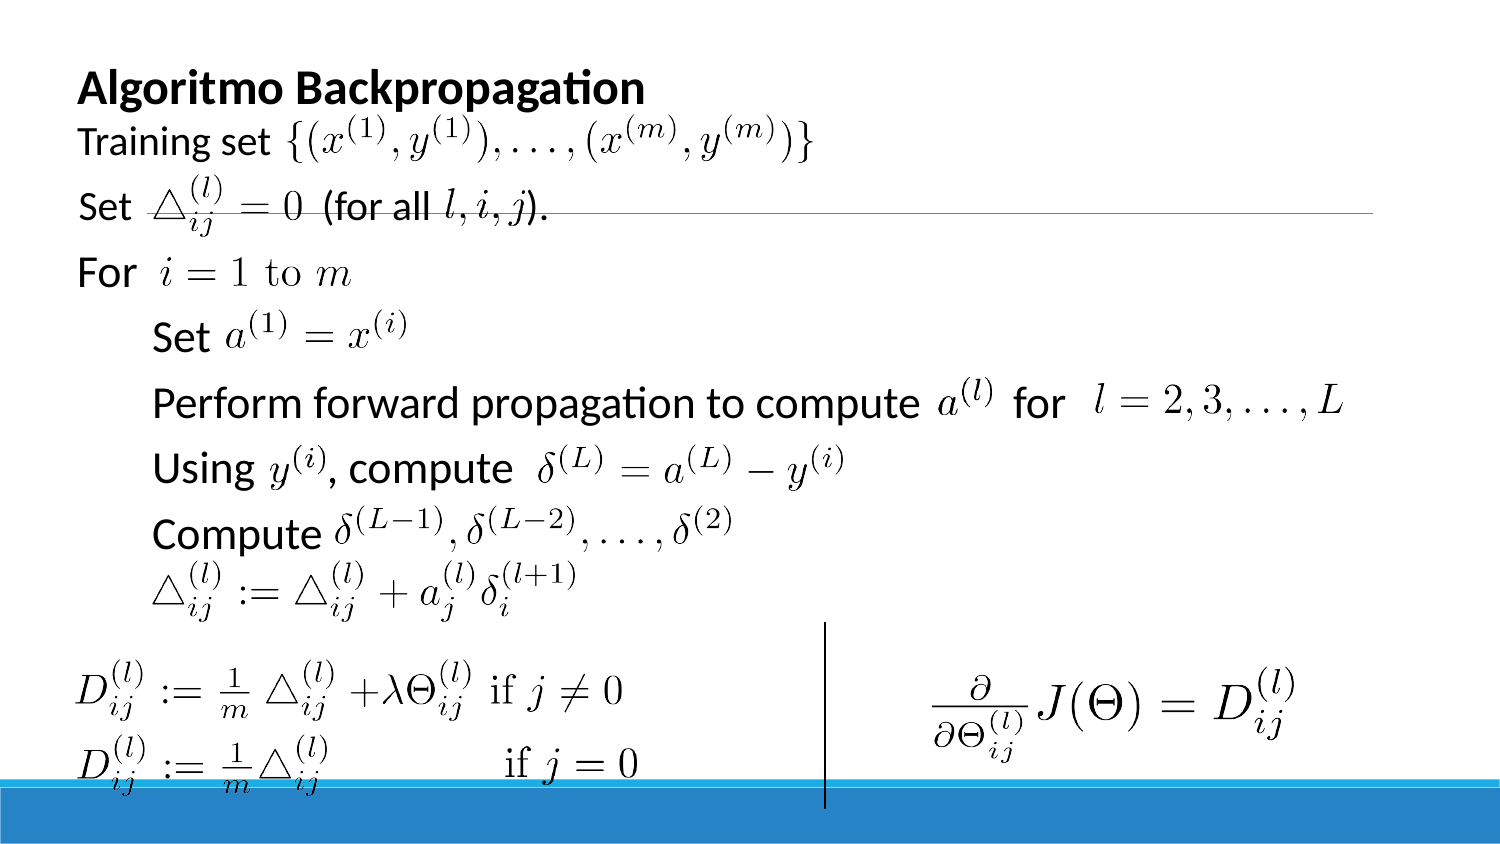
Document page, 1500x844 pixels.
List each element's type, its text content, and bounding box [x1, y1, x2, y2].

text_box Set (for all ). [63, 171, 157, 232]
picture [932, 665, 1294, 764]
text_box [61, 233, 1500, 623]
picture [286, 113, 813, 163]
text_box Training set [62, 106, 1113, 172]
text_box Set (for all ). [529, 171, 796, 230]
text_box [152, 174, 526, 230]
picture [505, 745, 638, 785]
text_box Algoritmo Backpropagation [62, 46, 1263, 122]
picture [76, 733, 328, 797]
picture [74, 658, 623, 722]
